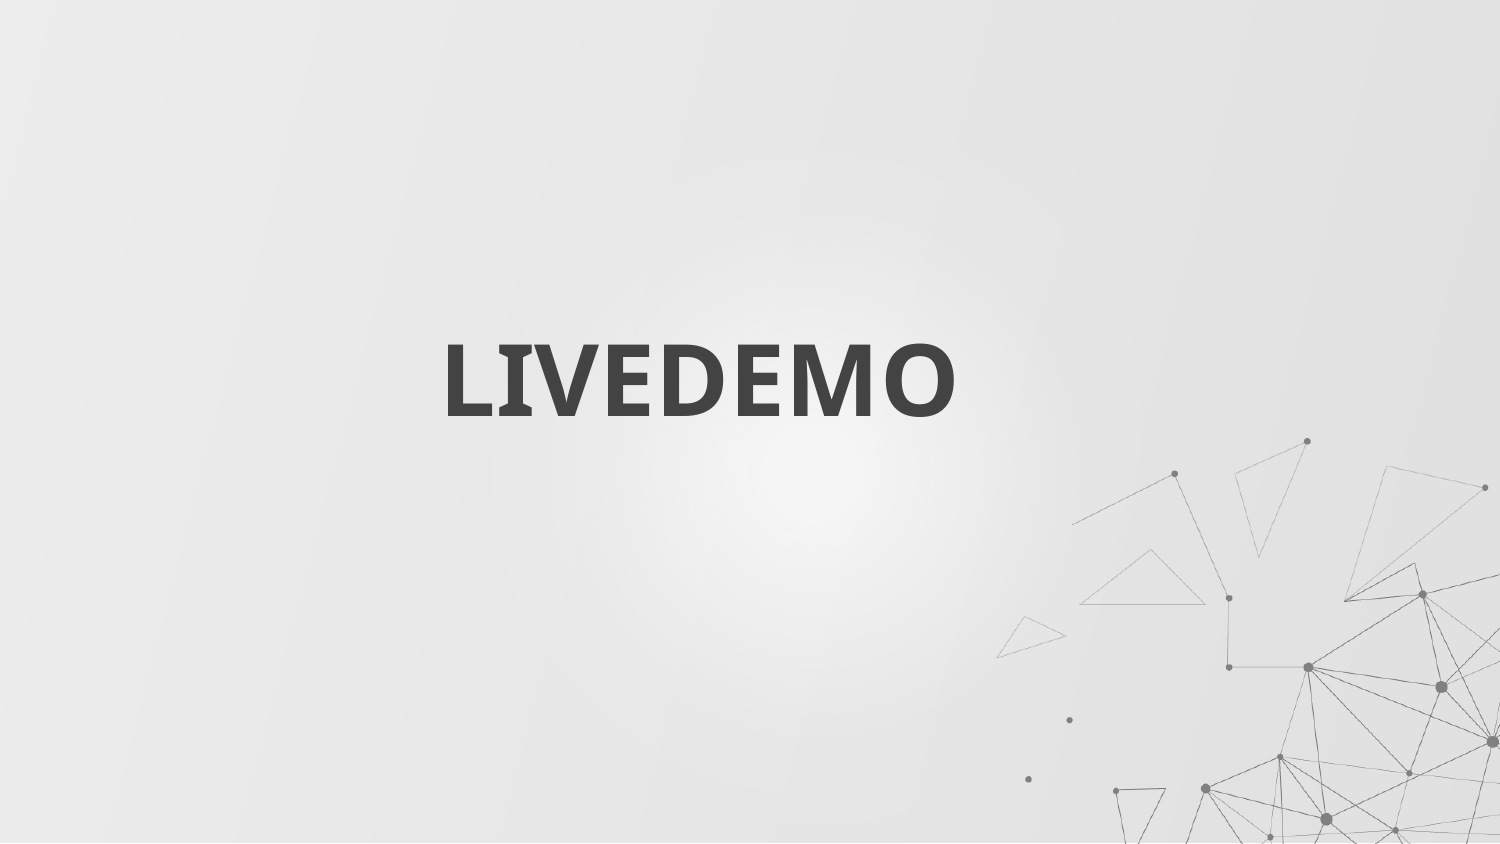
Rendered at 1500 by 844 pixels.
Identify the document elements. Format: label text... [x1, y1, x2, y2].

picture [0, 0, 1500, 844]
title LIVEDEMO [272, 301, 1128, 457]
